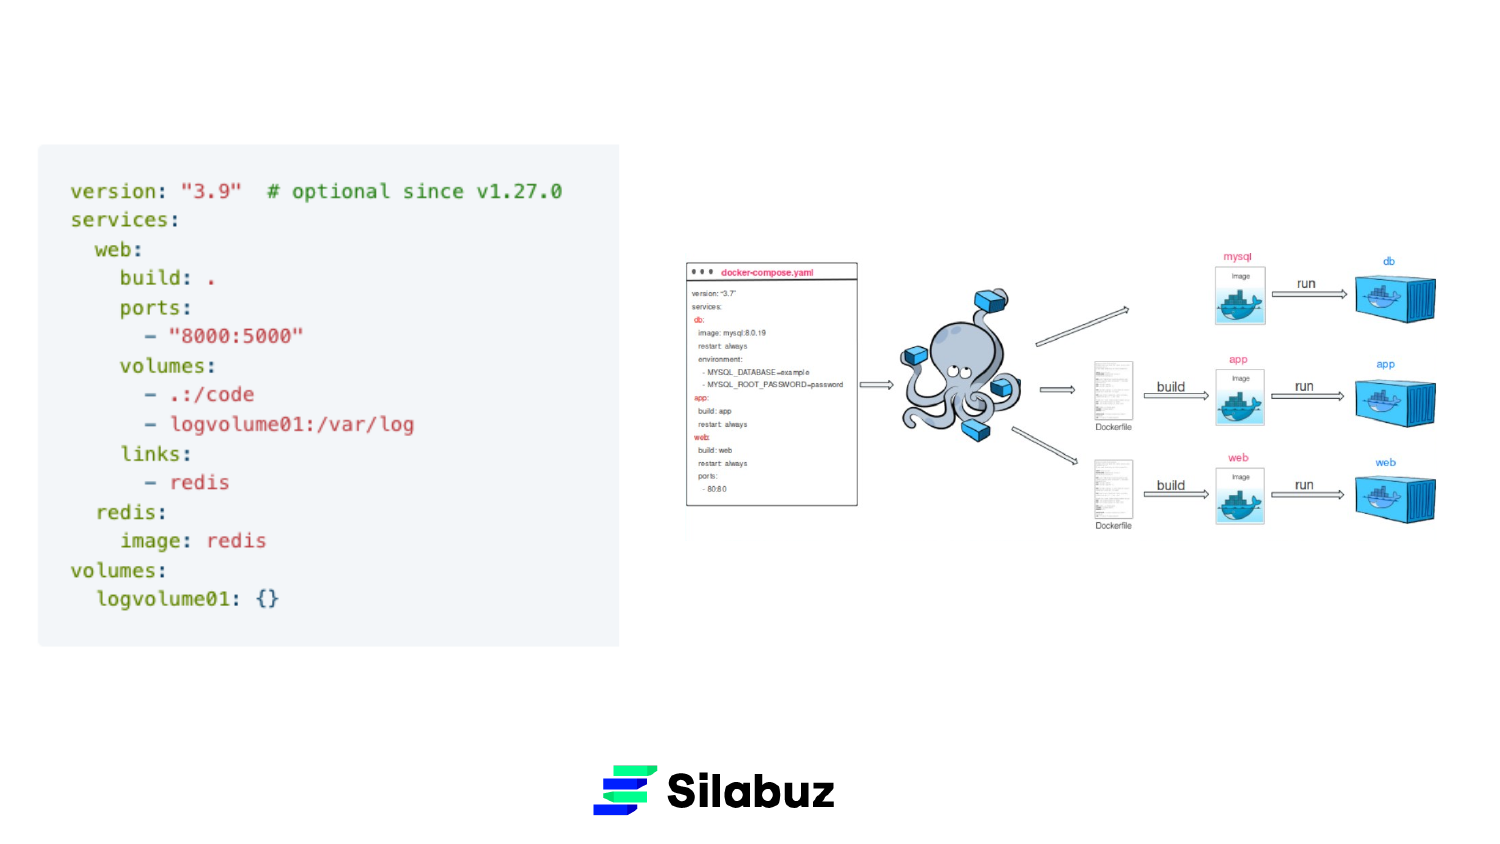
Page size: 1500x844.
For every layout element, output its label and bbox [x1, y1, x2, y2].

picture [590, 745, 834, 836]
picture [685, 252, 1437, 541]
picture [32, 137, 620, 650]
